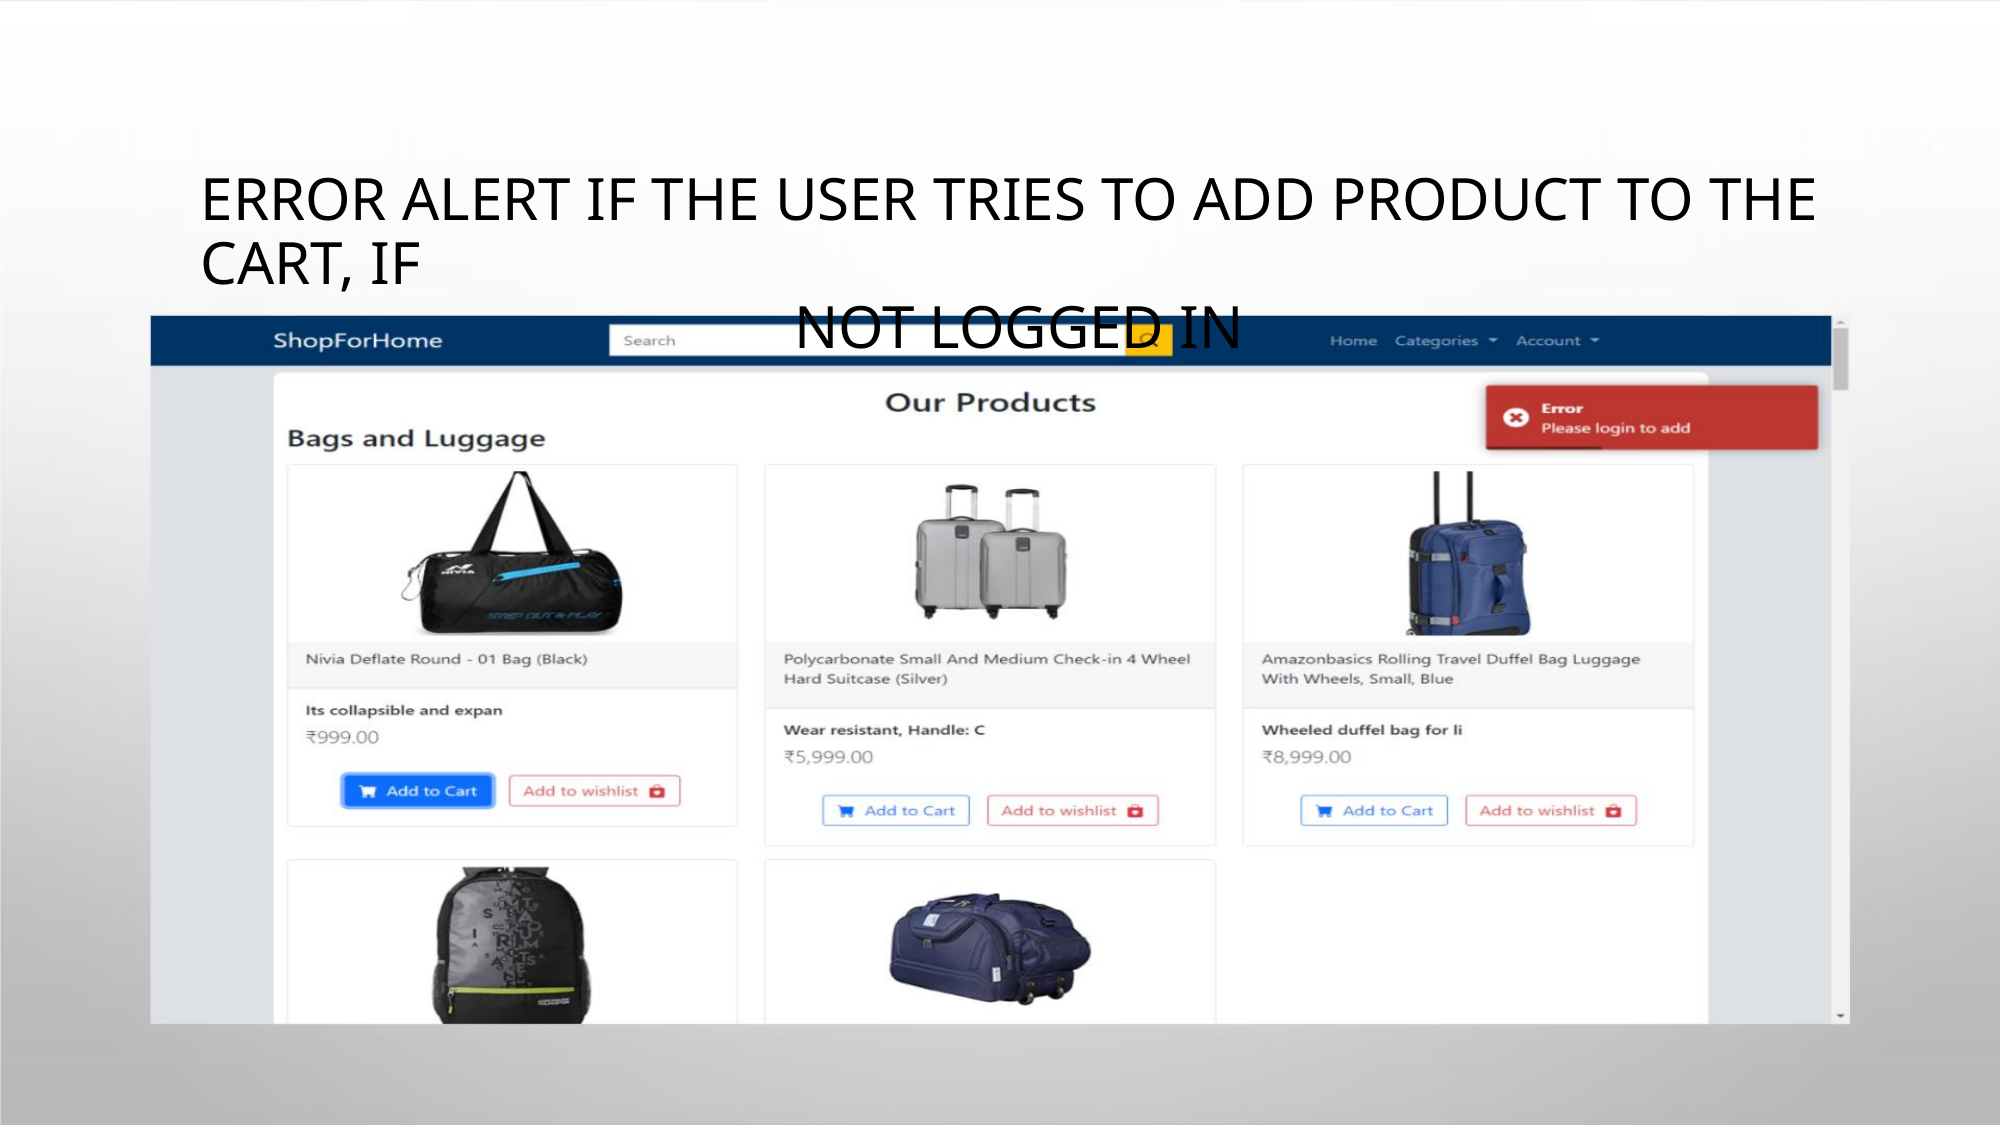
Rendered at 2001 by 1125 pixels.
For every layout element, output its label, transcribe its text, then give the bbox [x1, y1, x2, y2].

text_box ERROR ALERT IF THE USER TRIES TO ADD PRODUCT TO THE CART, IF NOT LOGGED IN [200, 168, 1823, 360]
text_box [0, 0, 2000, 1125]
